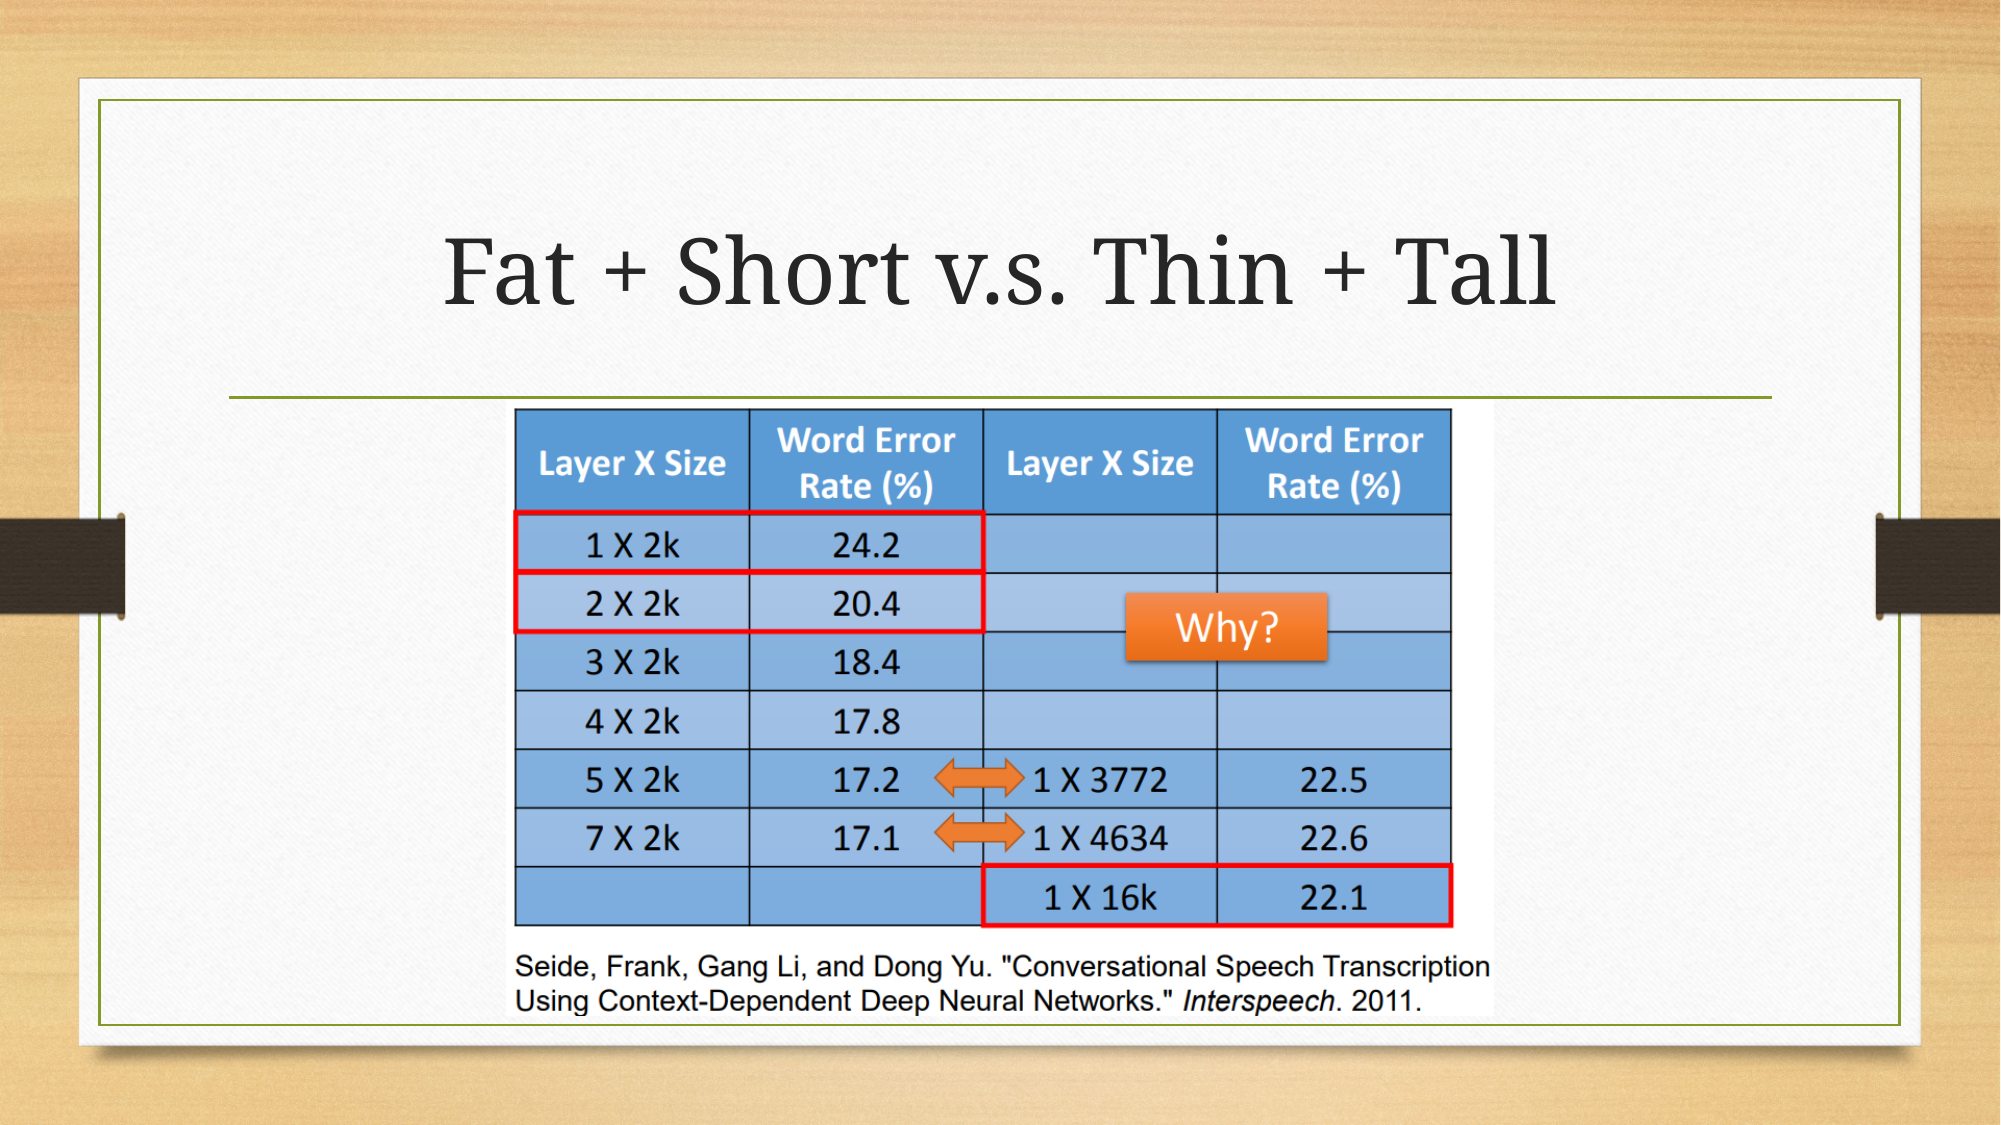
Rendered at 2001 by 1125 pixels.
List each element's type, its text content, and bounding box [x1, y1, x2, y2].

picture [0, 0, 2001, 1125]
title Fat + Short v.s. Thin + Tall [212, 161, 1788, 375]
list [506, 398, 1494, 1016]
